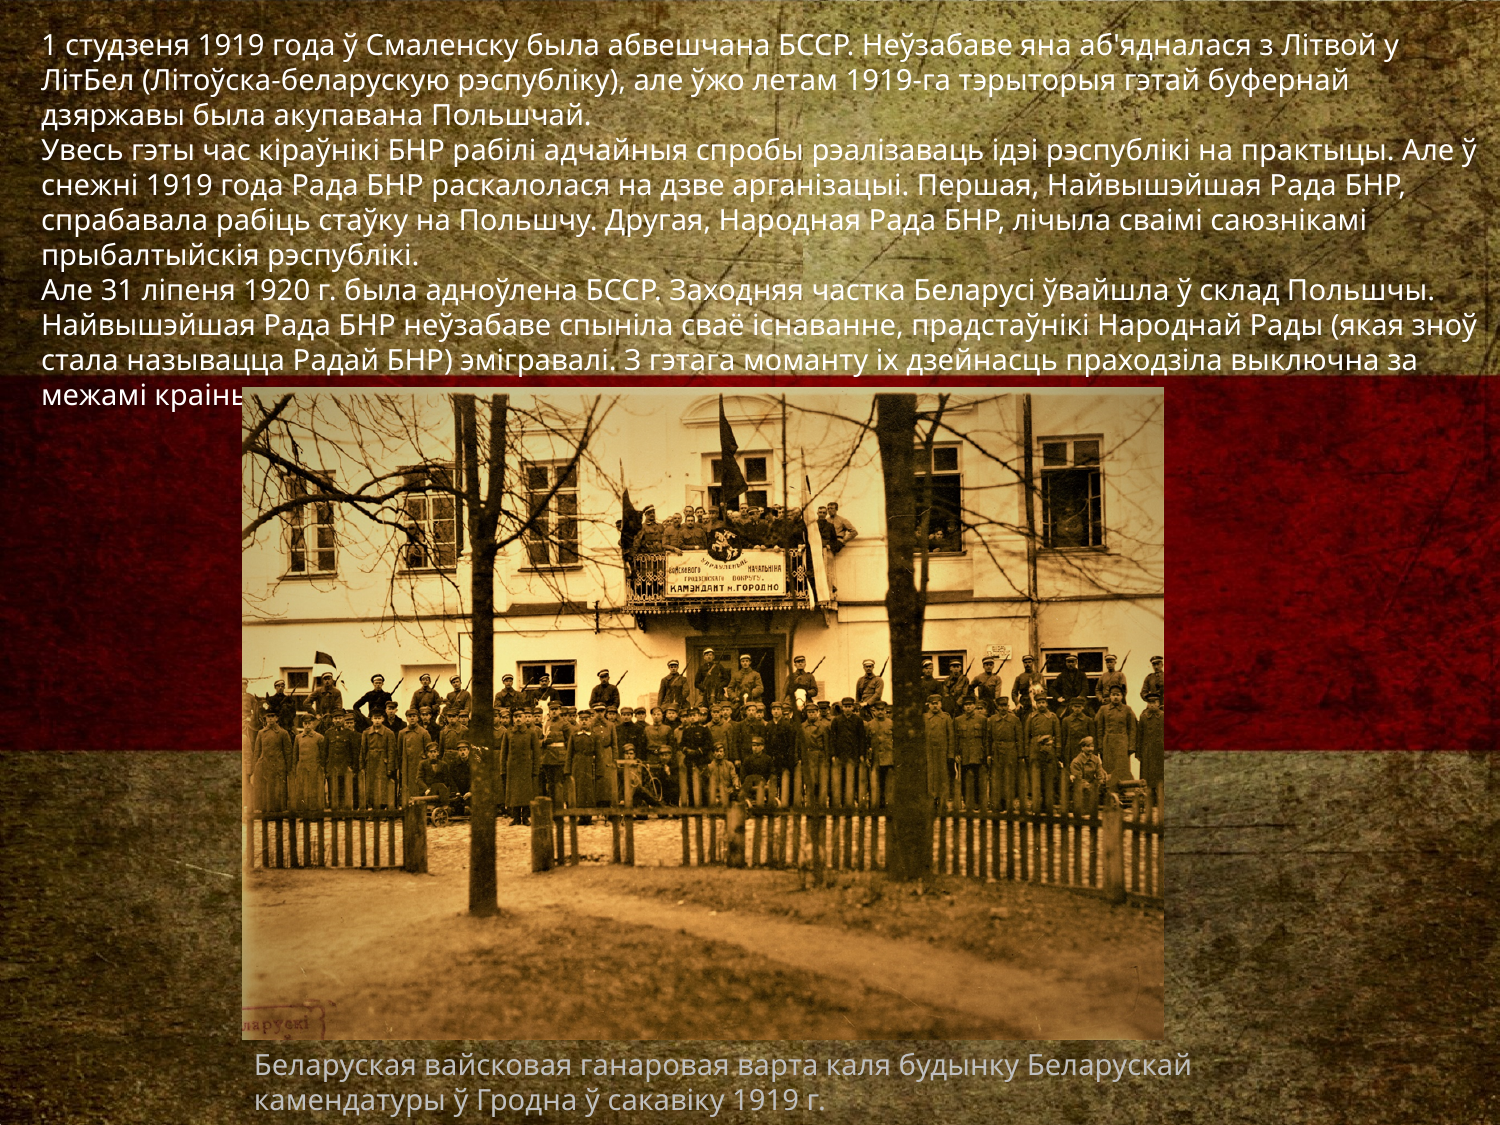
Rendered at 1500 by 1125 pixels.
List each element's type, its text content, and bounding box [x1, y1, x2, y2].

text_box 1 студзеня 1919 года ў Смаленску была абвешчана БССР. Неўзабаве яна аб'ядналася з Літвой у ЛітБел (Літоўска-беларускую рэспубліку), але ўжо летам 1919-га тэрыторыя гэтай буфернай дзяржавы была акупавана Польшчай. Увесь гэты час кіраўнікі БНР рабілі адчайныя спробы рэалізаваць ідэі рэспублікі на практыцы. Але ў снежні 1919 года Рада БНР раскалолася на дзве арганізацыі. Першая, Найвышэйшая Рада БНР, спрабавала рабіць стаўку на Польшчу. Другая, Народная Рада БНР, лічыла сваімі саюзнікамі прыбалтыйскія рэспублікі. Але 31 ліпеня 1920 г. была адноўлена БССР. Заходняя частка Беларусі ўвайшла ў склад Польшчы. Найвышэйшая Рада БНР неўзабаве спыніла сваё існаванне, прадстаўнікі Народнай Рады (якая зноў стала называцца Радай БНР) эмігравалі. З гэтага моманту іх дзейнасць праходзіла выключна за межамі краіны. [26, 19, 1500, 419]
text_box Беларуская вайсковая ганаровая варта каля будынку Беларускай камендатуры ў Гродна ў сакавіку 1919 г. [239, 1039, 1253, 1124]
picture [0, 0, 1500, 1125]
